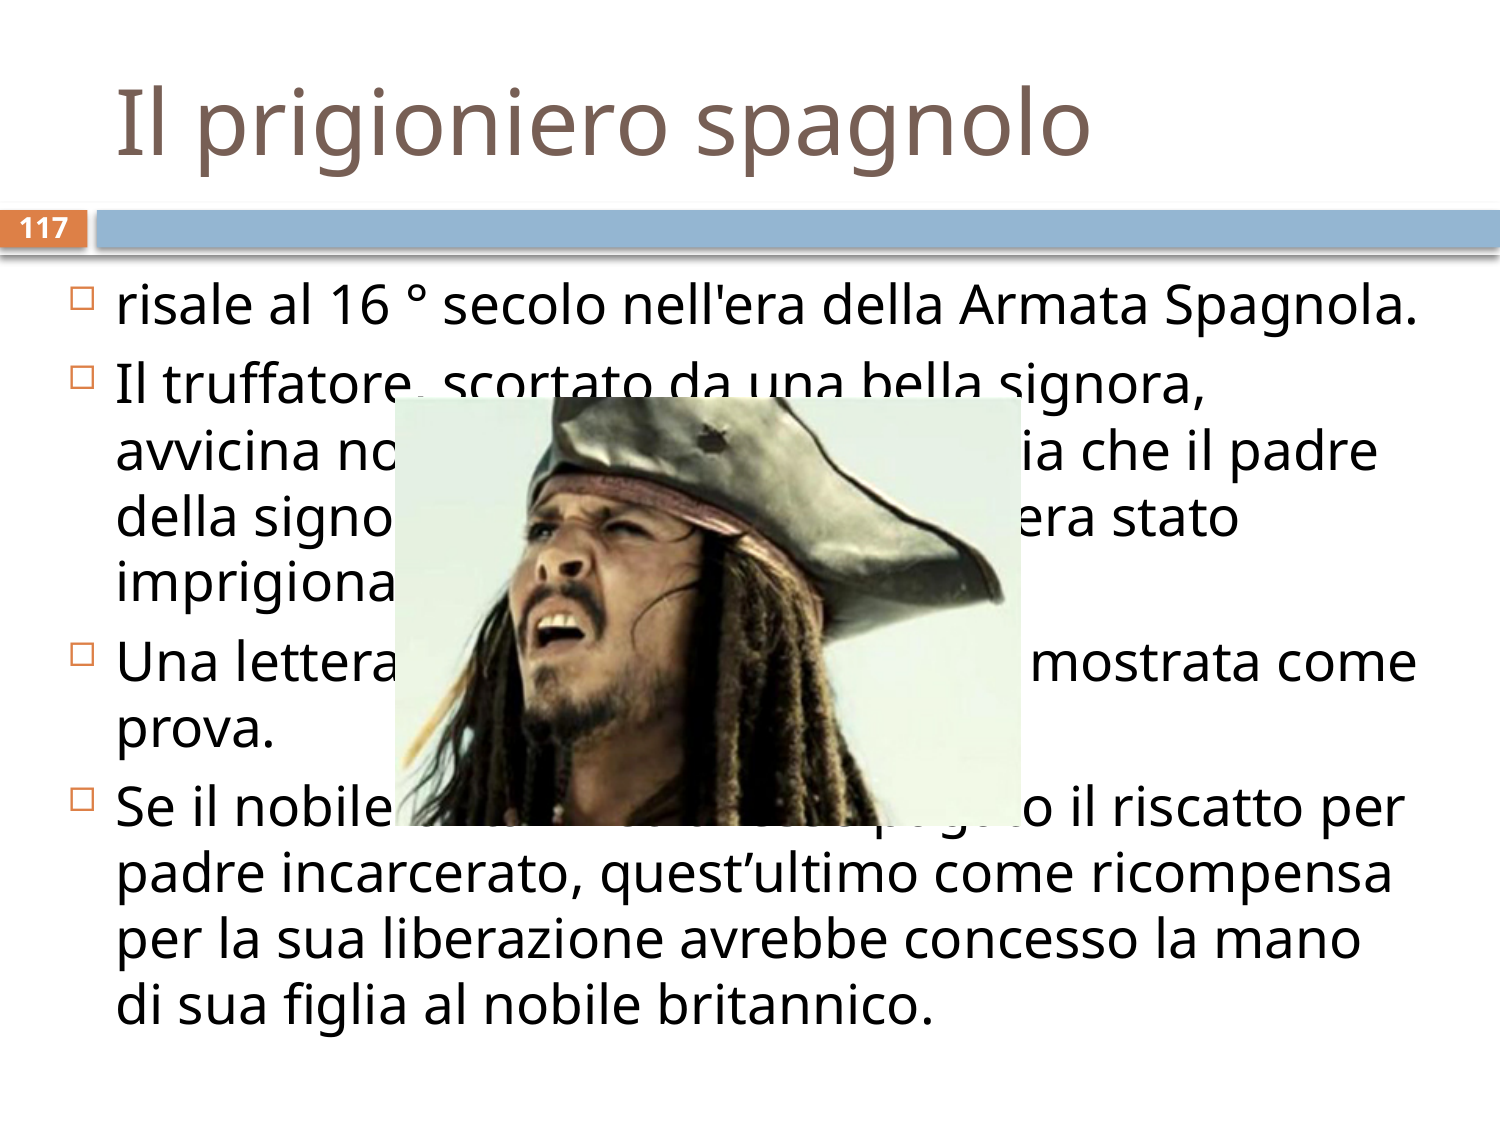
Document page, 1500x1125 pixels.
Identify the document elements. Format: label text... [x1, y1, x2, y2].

slide_number 117 [0, 208, 88, 249]
title Il prigioniero spagnolo [100, 37, 1438, 200]
list risale al 16 ° secolo nell'era della Armata Spagnola. Il truffatore, scortato da una bella signora, avvicina nobili britannici con la storia che il padre della signora, un vero gentiluomo, era stato imprigionato in Spagna. Una lettera scritta dal prigioniero è mostrata come prova. Se il nobile britannico avesse pagato il riscatto per padre incarcerato, quest’ultimo come ricompensa per la sua liberazione avrebbe concesso la mano di sua figlia al nobile britannico. [53, 262, 1438, 1071]
picture [395, 396, 1021, 826]
